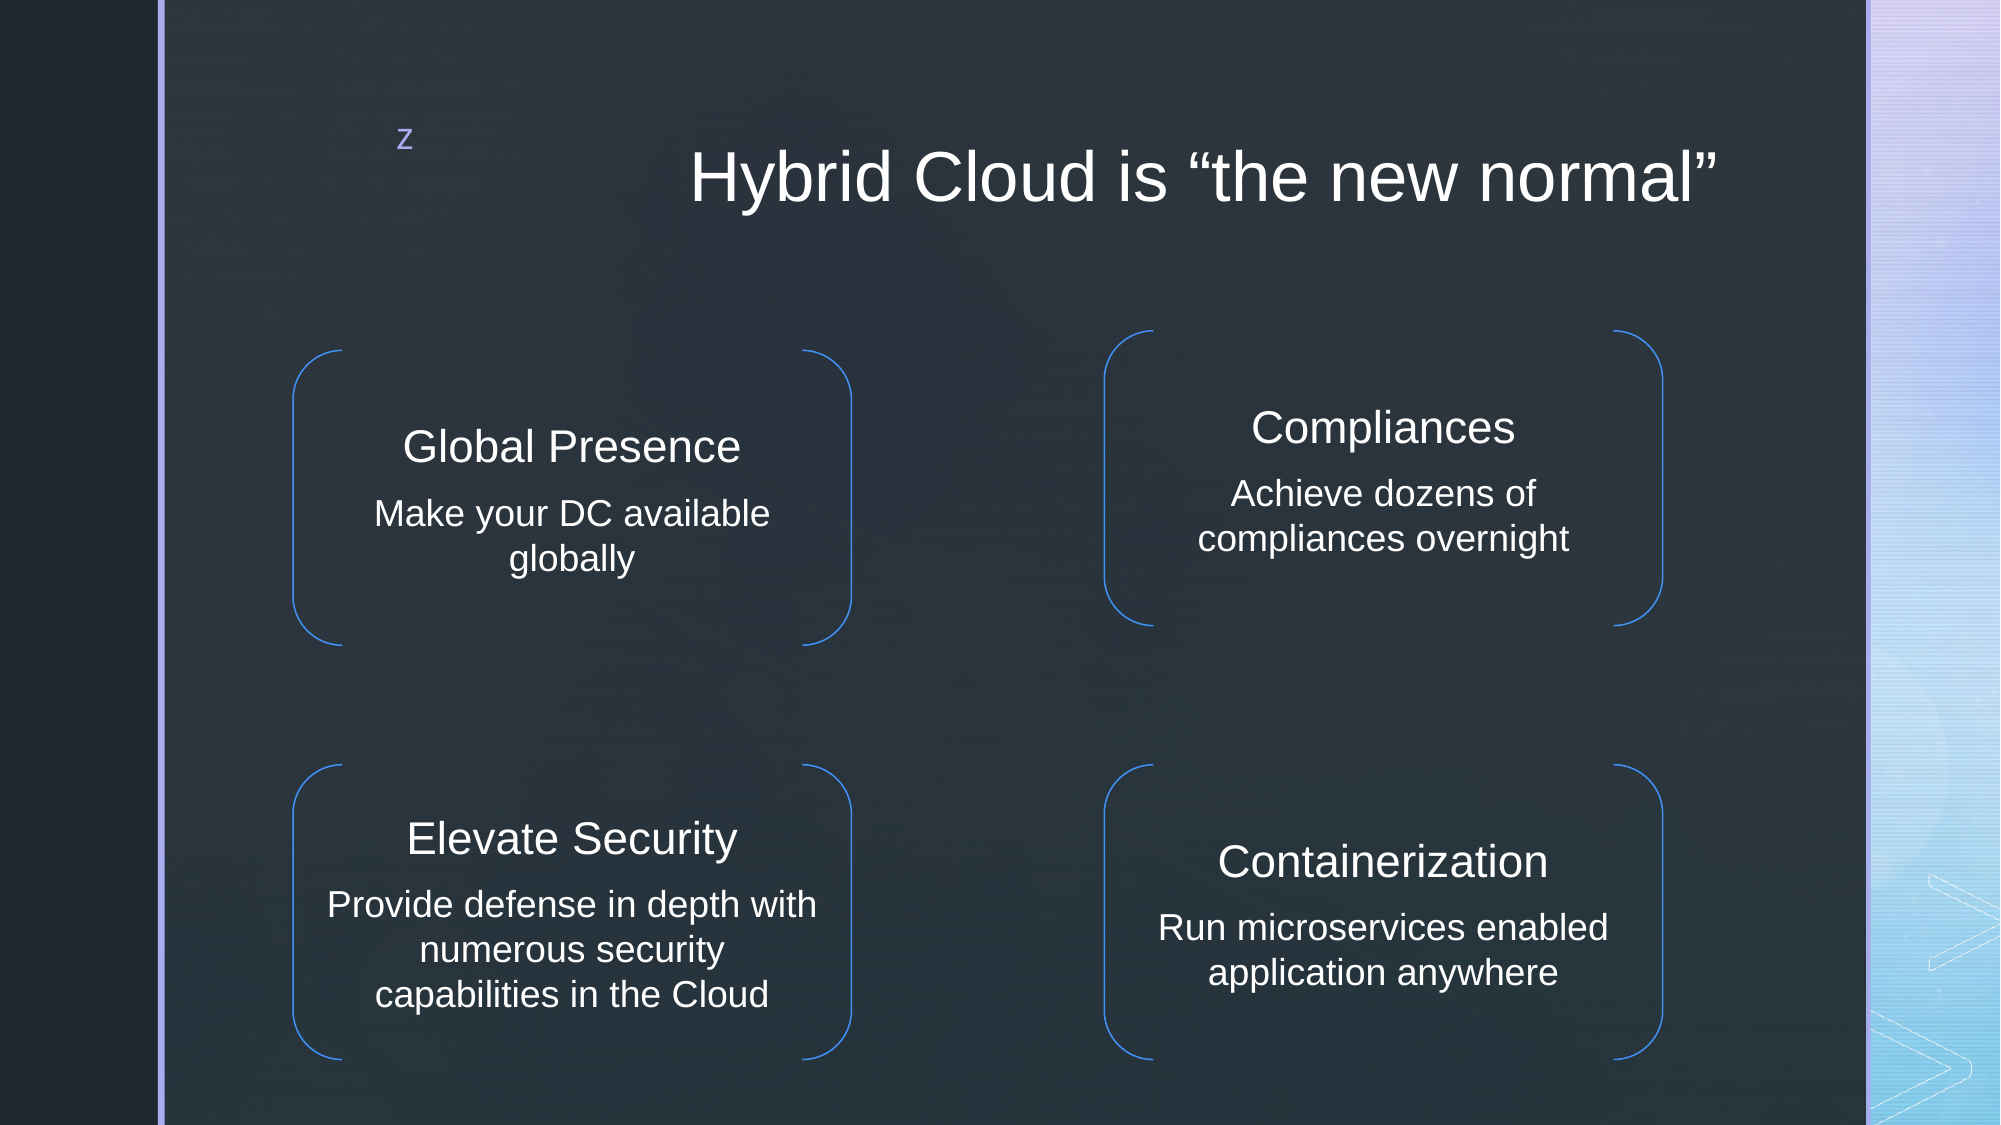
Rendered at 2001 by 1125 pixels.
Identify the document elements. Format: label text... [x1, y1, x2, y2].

text_box Compliances Achieve dozens of compliances overnight [1103, 330, 1664, 627]
title Hybrid Cloud is “the new normal” [428, 132, 1734, 310]
picture [1871, 0, 2001, 1125]
text_box Elevate Security Provide defense in depth with numerous security capabilities in the Cloud [292, 763, 853, 1061]
text_box Containerization Run microservices enabled application anywhere [1103, 763, 1664, 1061]
text_box Global Presence Make your DC available globally [292, 349, 853, 647]
